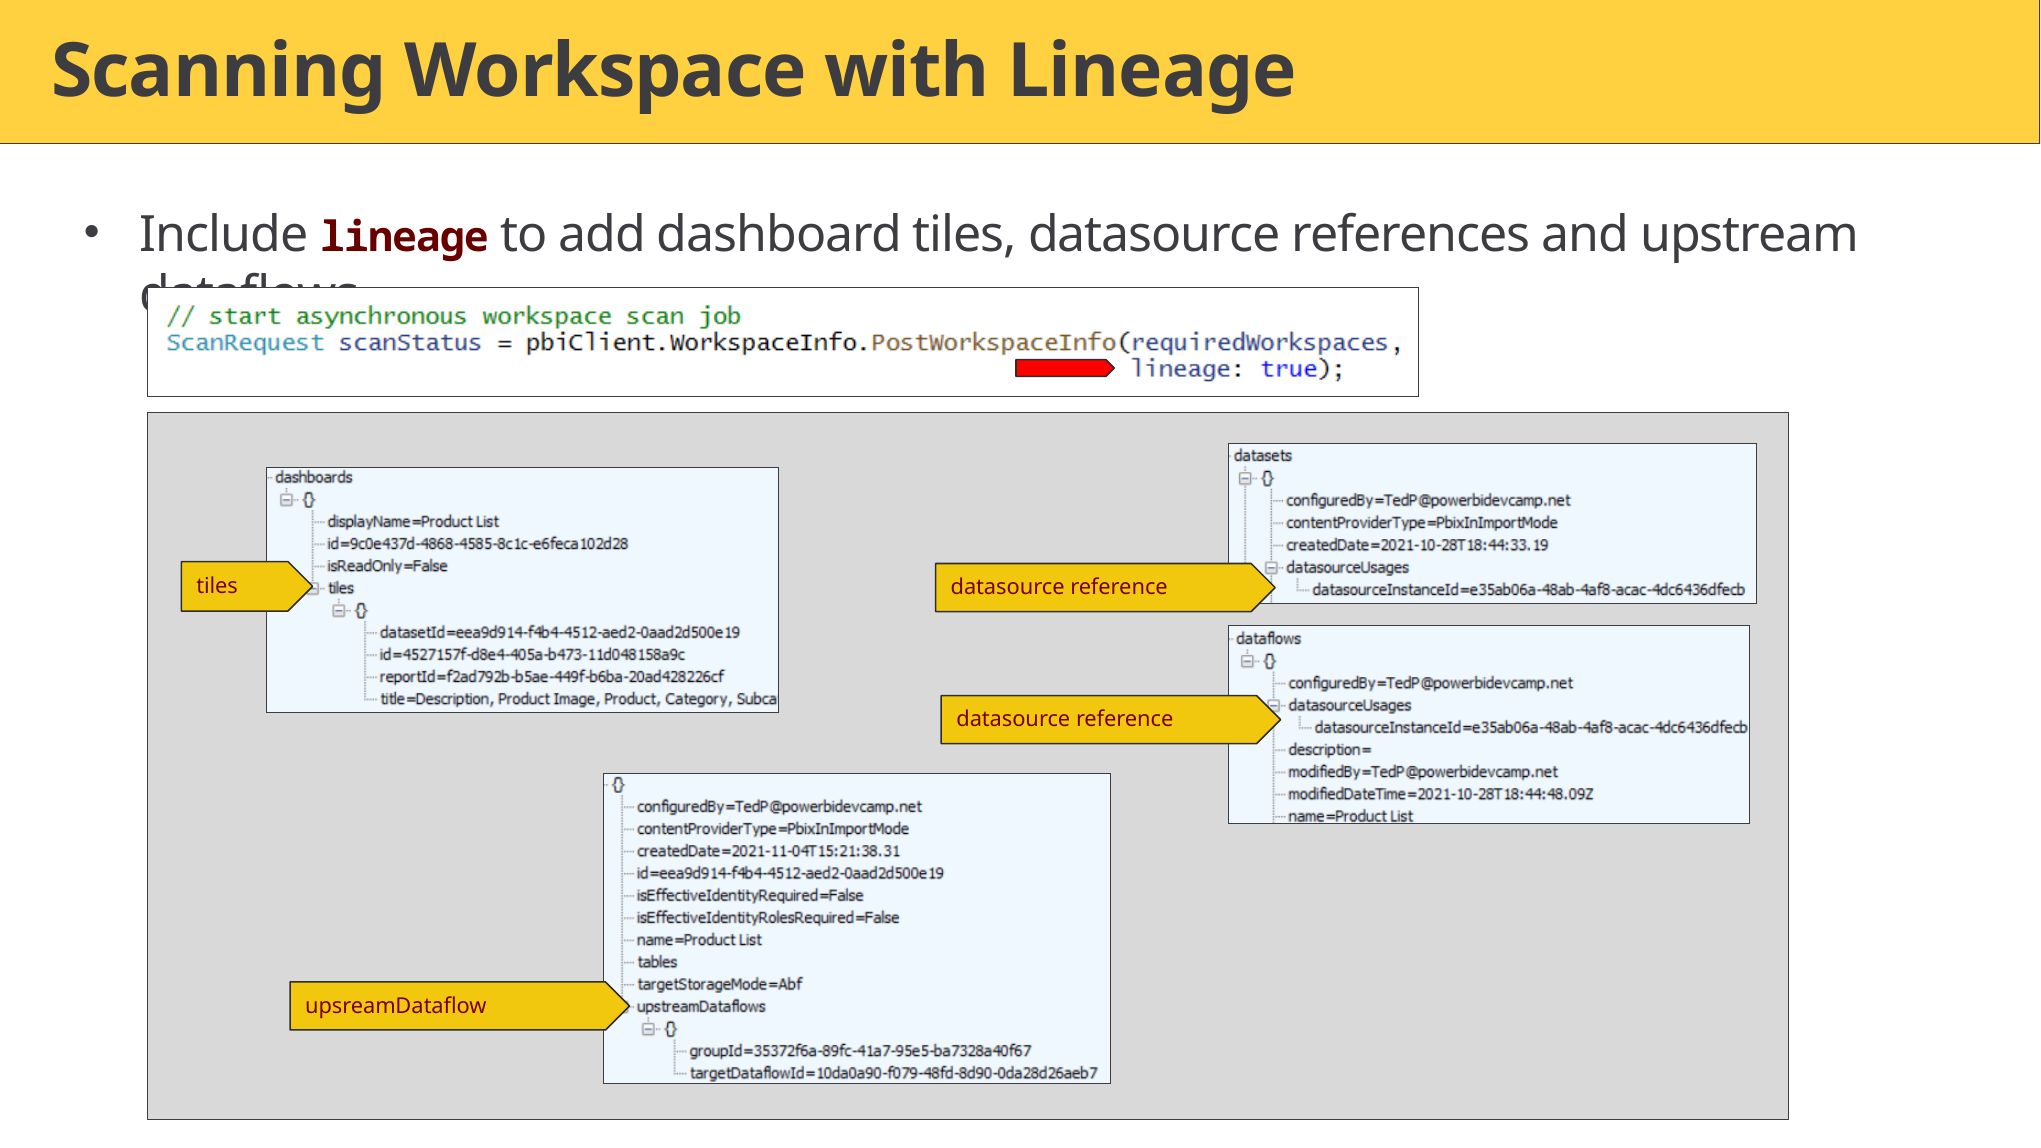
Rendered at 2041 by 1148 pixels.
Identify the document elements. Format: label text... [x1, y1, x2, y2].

list Include lineage to add dashboard tiles, datasource references and upstream dataflows [83, 201, 1988, 262]
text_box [181, 467, 779, 713]
text_box [147, 412, 1789, 1120]
title Scanning Workspace with Lineage [51, 31, 1988, 113]
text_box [940, 625, 1751, 824]
picture [147, 287, 1420, 397]
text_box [935, 443, 1757, 612]
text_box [289, 773, 1111, 1084]
